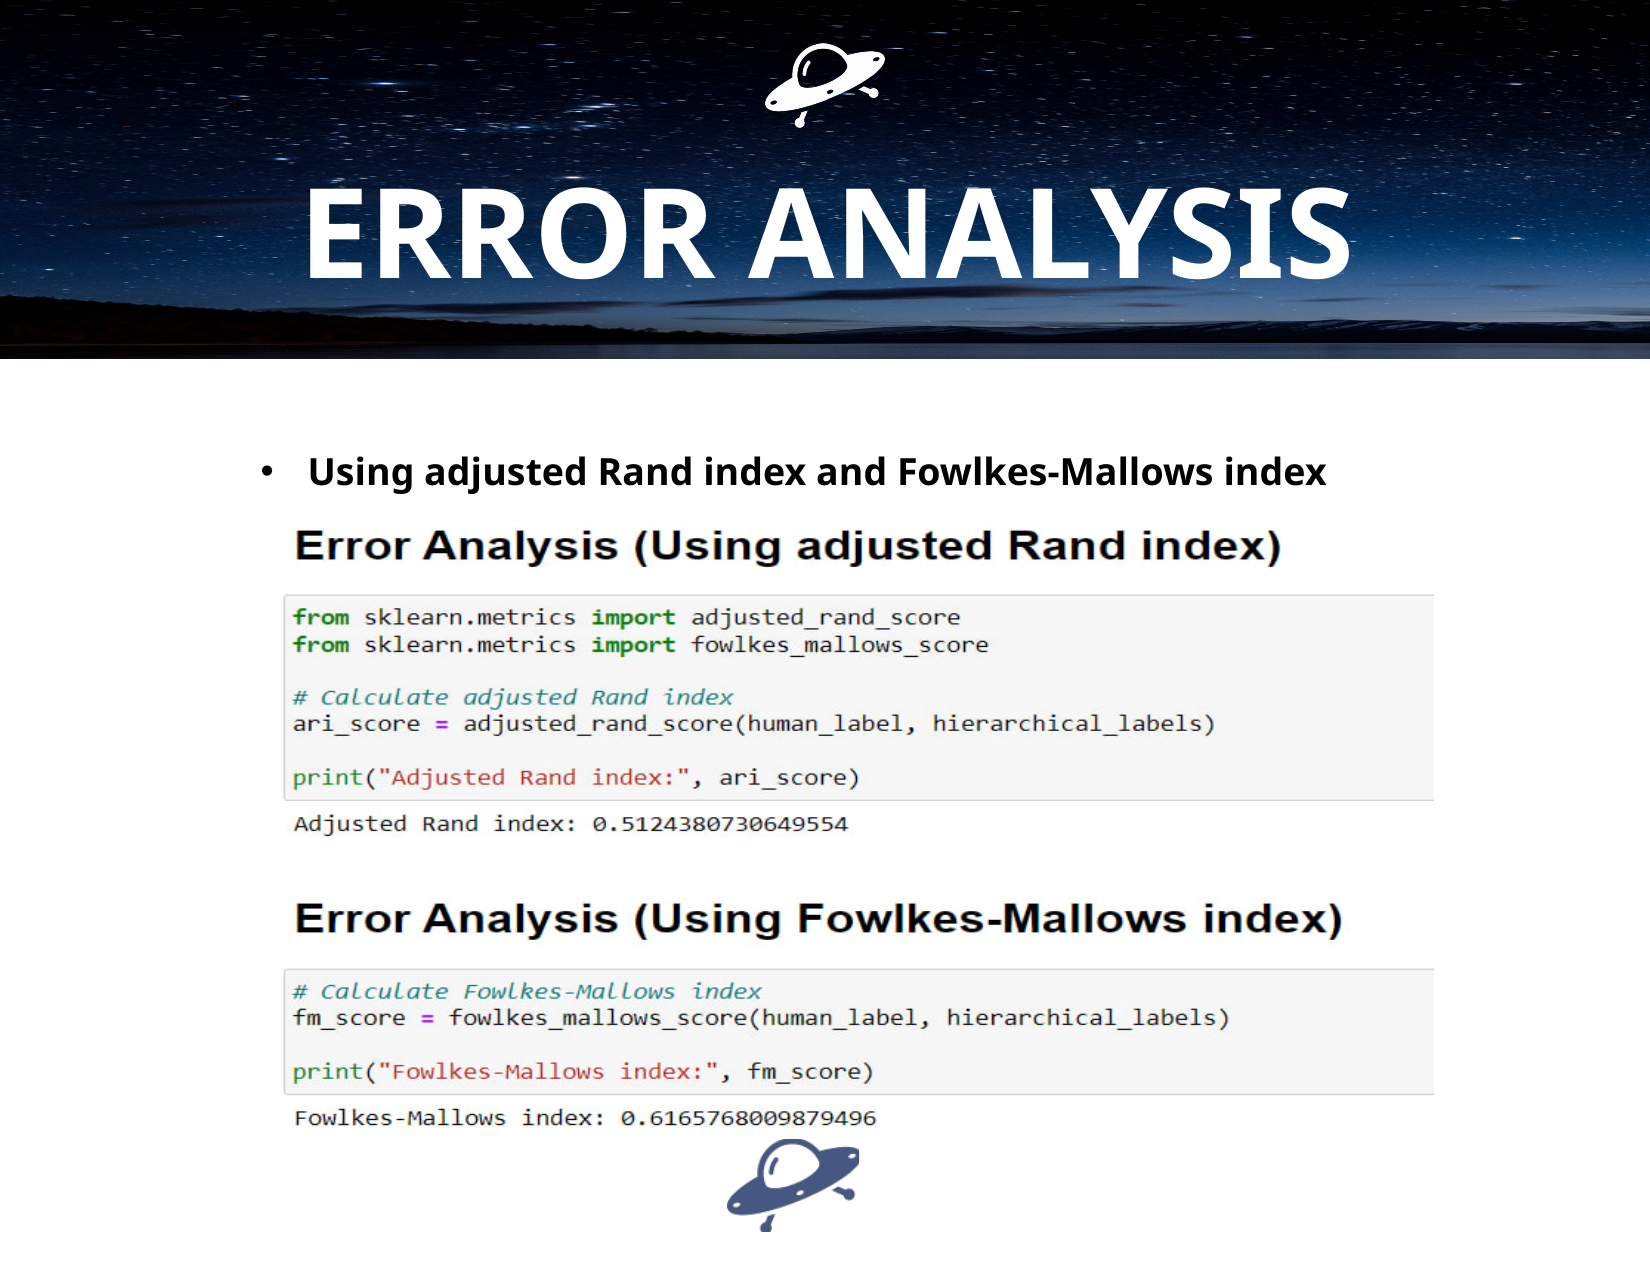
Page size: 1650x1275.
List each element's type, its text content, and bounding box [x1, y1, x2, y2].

picture [275, 517, 1434, 1232]
picture [0, 0, 1650, 359]
text_box Using adjusted Rand index and Fowlkes-Mallows index [245, 440, 1473, 546]
